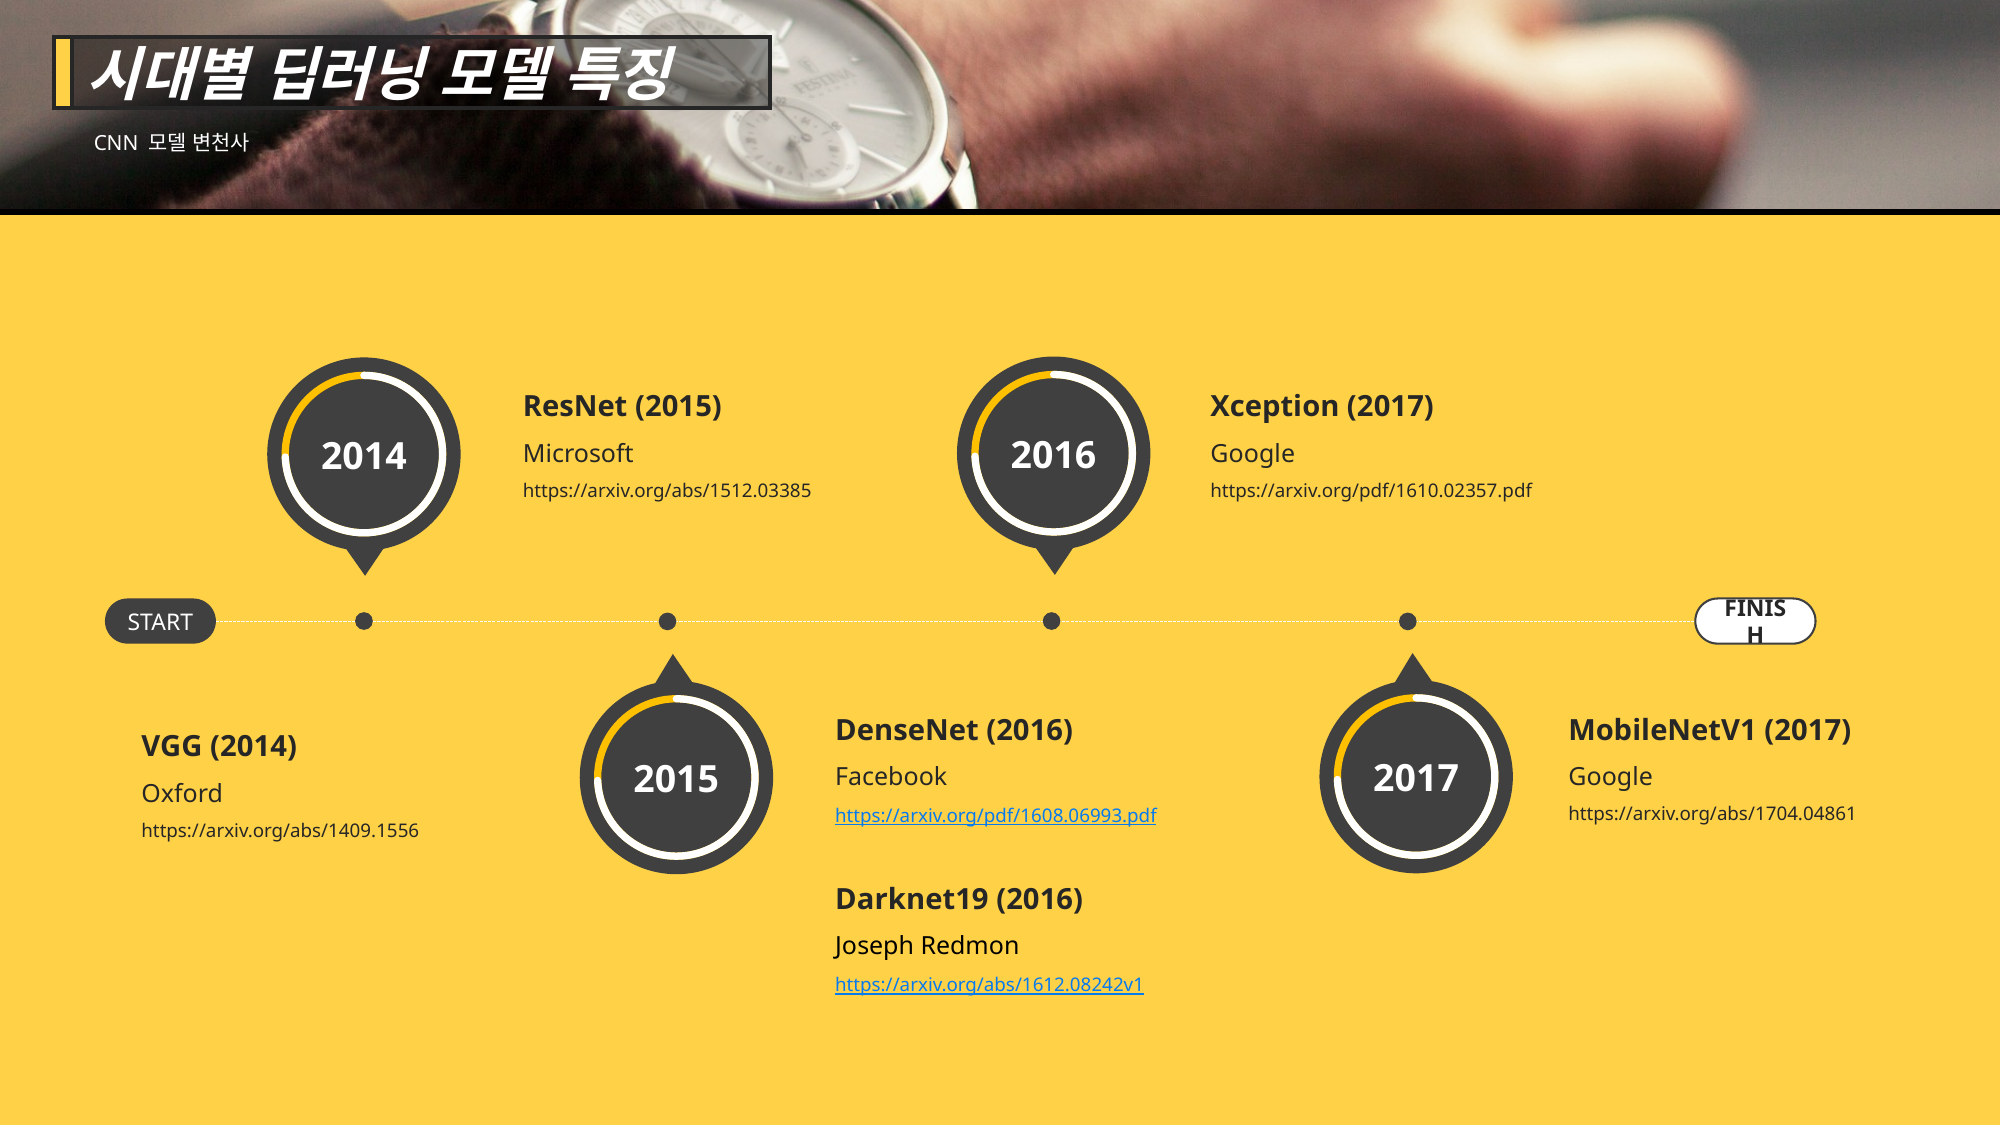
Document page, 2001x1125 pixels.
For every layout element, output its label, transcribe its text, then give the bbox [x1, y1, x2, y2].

text_box START [103, 597, 217, 645]
text_box [1398, 611, 1418, 620]
text_box [1041, 622, 1062, 631]
text_box FINISH [1694, 597, 1817, 645]
text_box MobileNetV1 (2017) Google https://arxiv.org/abs/1704.04861 [1553, 685, 1953, 832]
text_box [354, 611, 374, 620]
text_box ResNet (2015) Microsoft https://arxiv.org/abs/1512.03385 [508, 362, 908, 509]
text_box Xception (2017) Google https://arxiv.org/pdf/1610.02357.pdf [1195, 362, 1596, 543]
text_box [957, 356, 1151, 550]
text_box [53, 36, 71, 109]
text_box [579, 680, 774, 875]
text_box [1319, 679, 1513, 874]
text_box DenseNet (2016) Facebook https://arxiv.org/pdf/1608.06993.pdf Darknet19 (2016) Joseph Redmon https://arxiv.org/abs/1612.08242v1 [820, 685, 1220, 1006]
text_box [657, 611, 678, 620]
text_box [657, 622, 678, 632]
text_box 시대별 딥러닝 모델 특징 [71, 36, 771, 109]
text_box VGG (2014) Oxford https://arxiv.org/abs/1409.1556 [126, 702, 527, 849]
text_box [354, 622, 374, 631]
text_box CNN 모델 변천사 [79, 109, 828, 162]
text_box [267, 357, 461, 551]
text_box [0, 0, 2000, 209]
text_box [1398, 622, 1418, 632]
text_box [1041, 611, 1062, 620]
